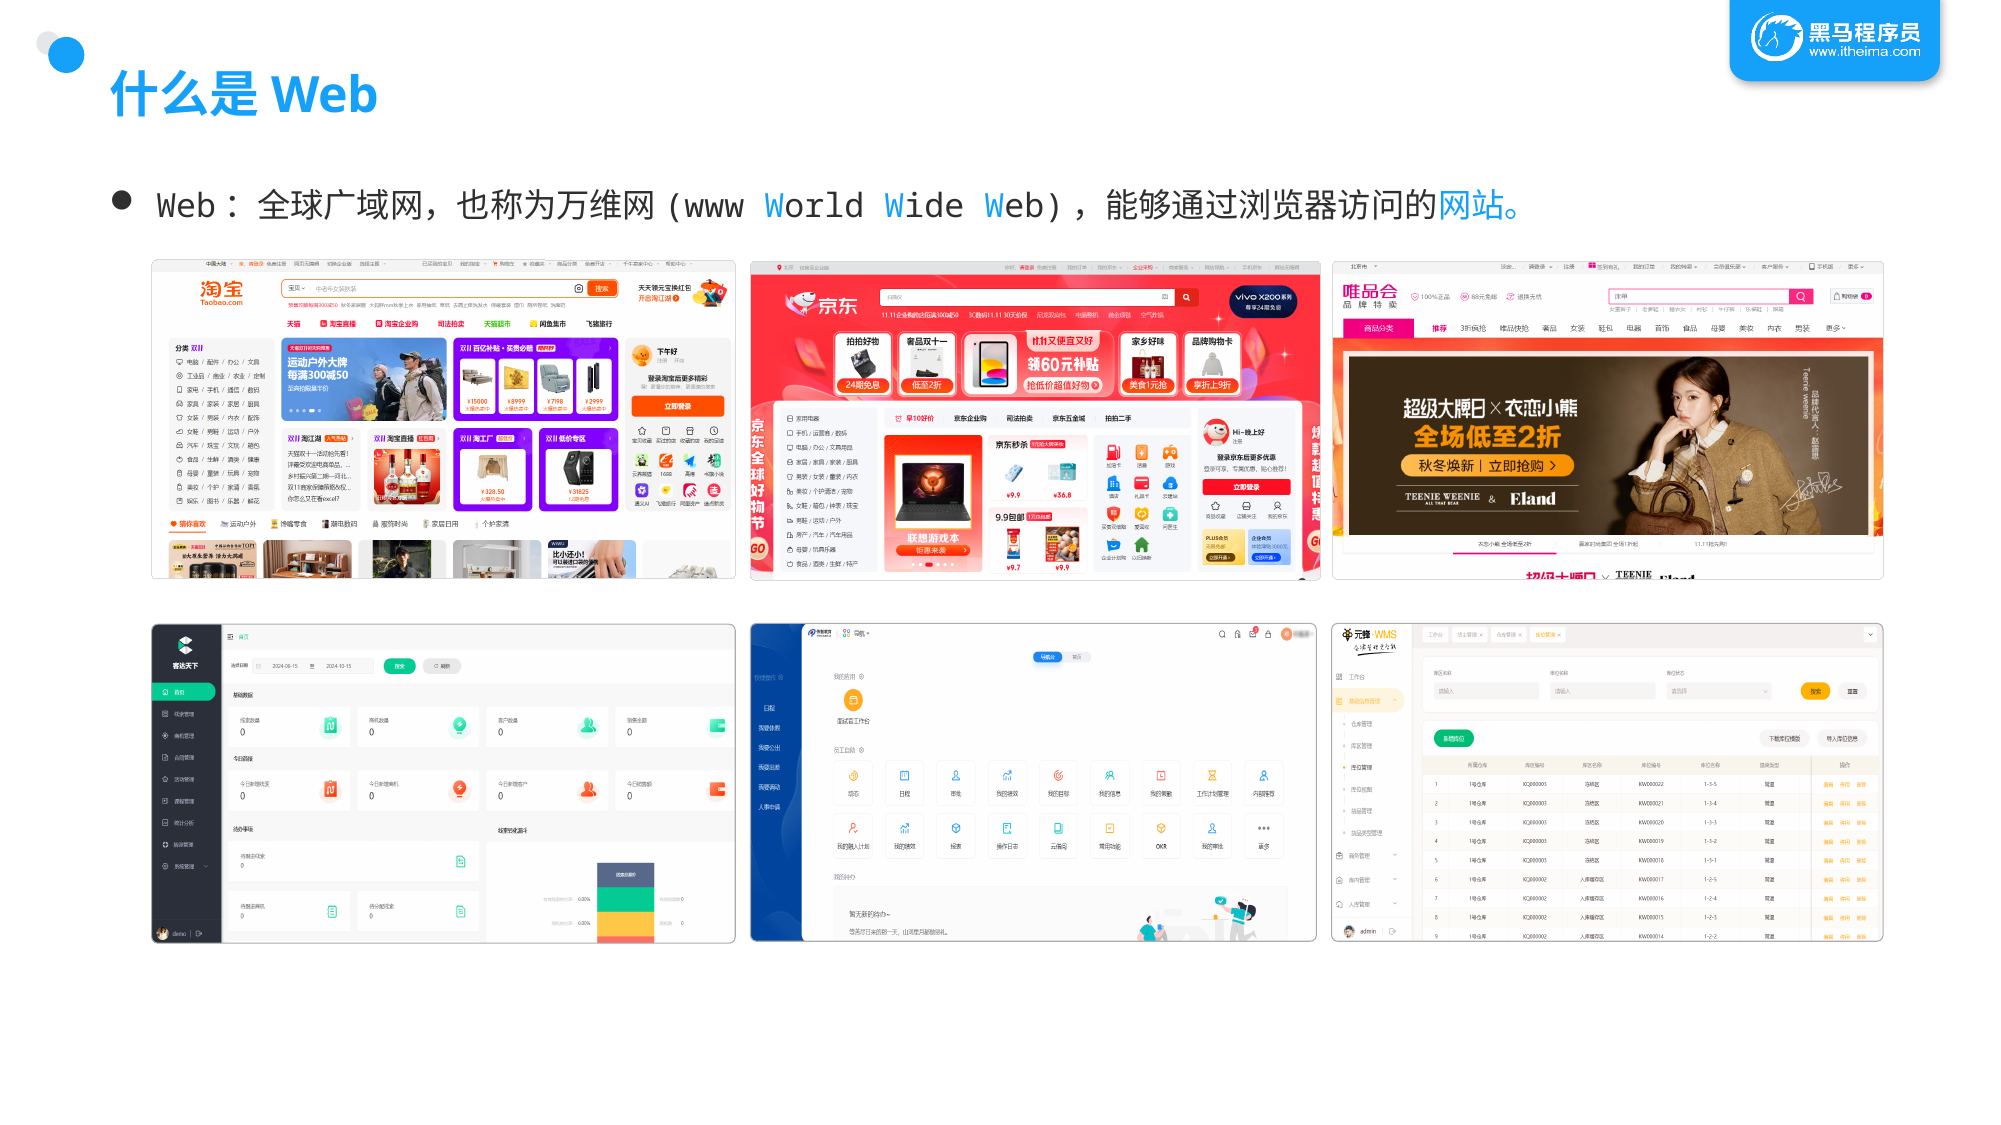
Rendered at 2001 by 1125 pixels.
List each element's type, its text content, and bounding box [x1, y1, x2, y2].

picture [750, 261, 1321, 581]
picture [750, 623, 1317, 942]
picture [151, 624, 736, 944]
list Web：全球广域网，也称为万维网(www World Wide Web)，能够通过浏览器访问的网站。 [94, 156, 1909, 235]
picture [1732, 3, 1940, 64]
title 什么是Web [94, 55, 1858, 133]
picture [1331, 623, 1884, 942]
picture [1332, 261, 1884, 580]
picture [151, 259, 736, 579]
